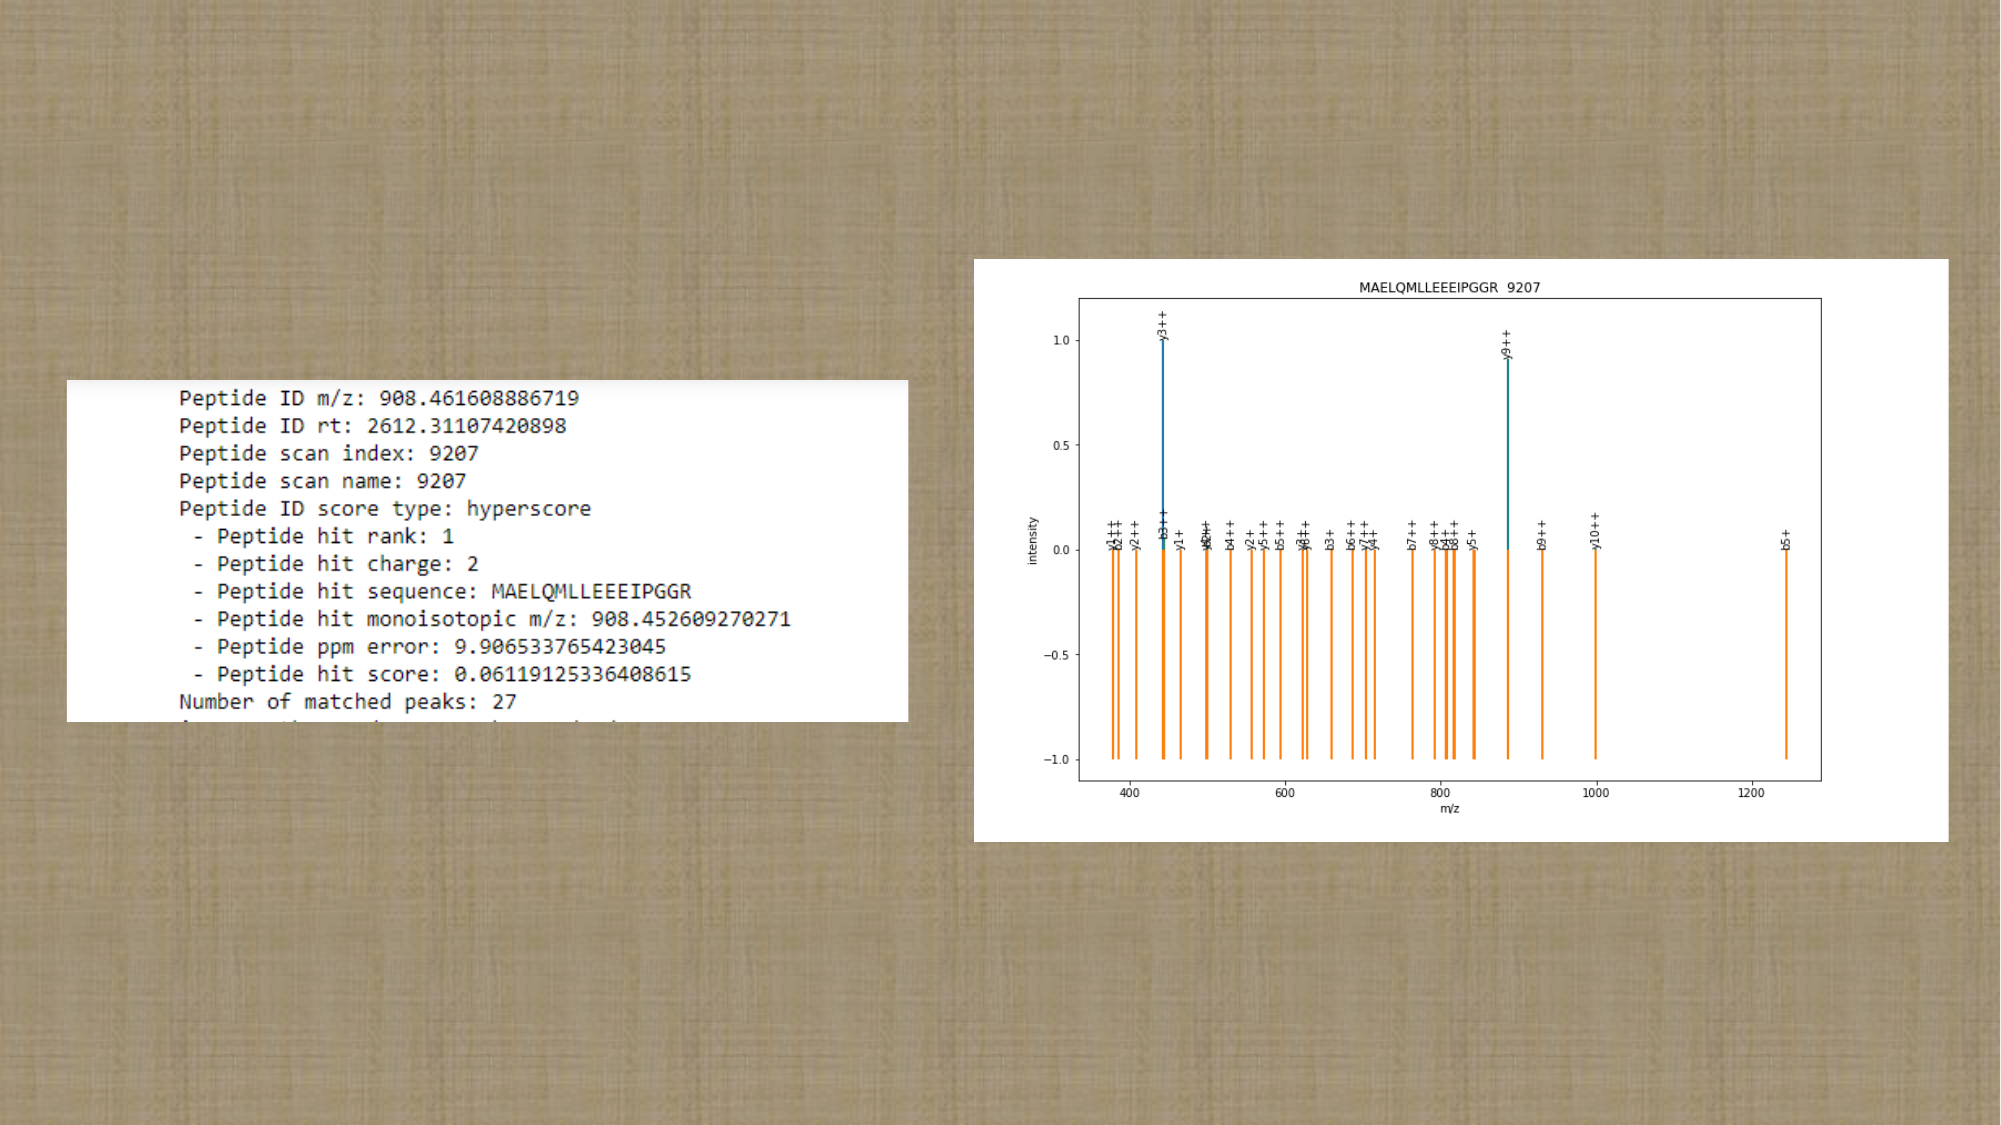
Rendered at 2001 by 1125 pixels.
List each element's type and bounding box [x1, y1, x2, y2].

list [66, 380, 909, 722]
picture [0, 0, 2001, 1125]
